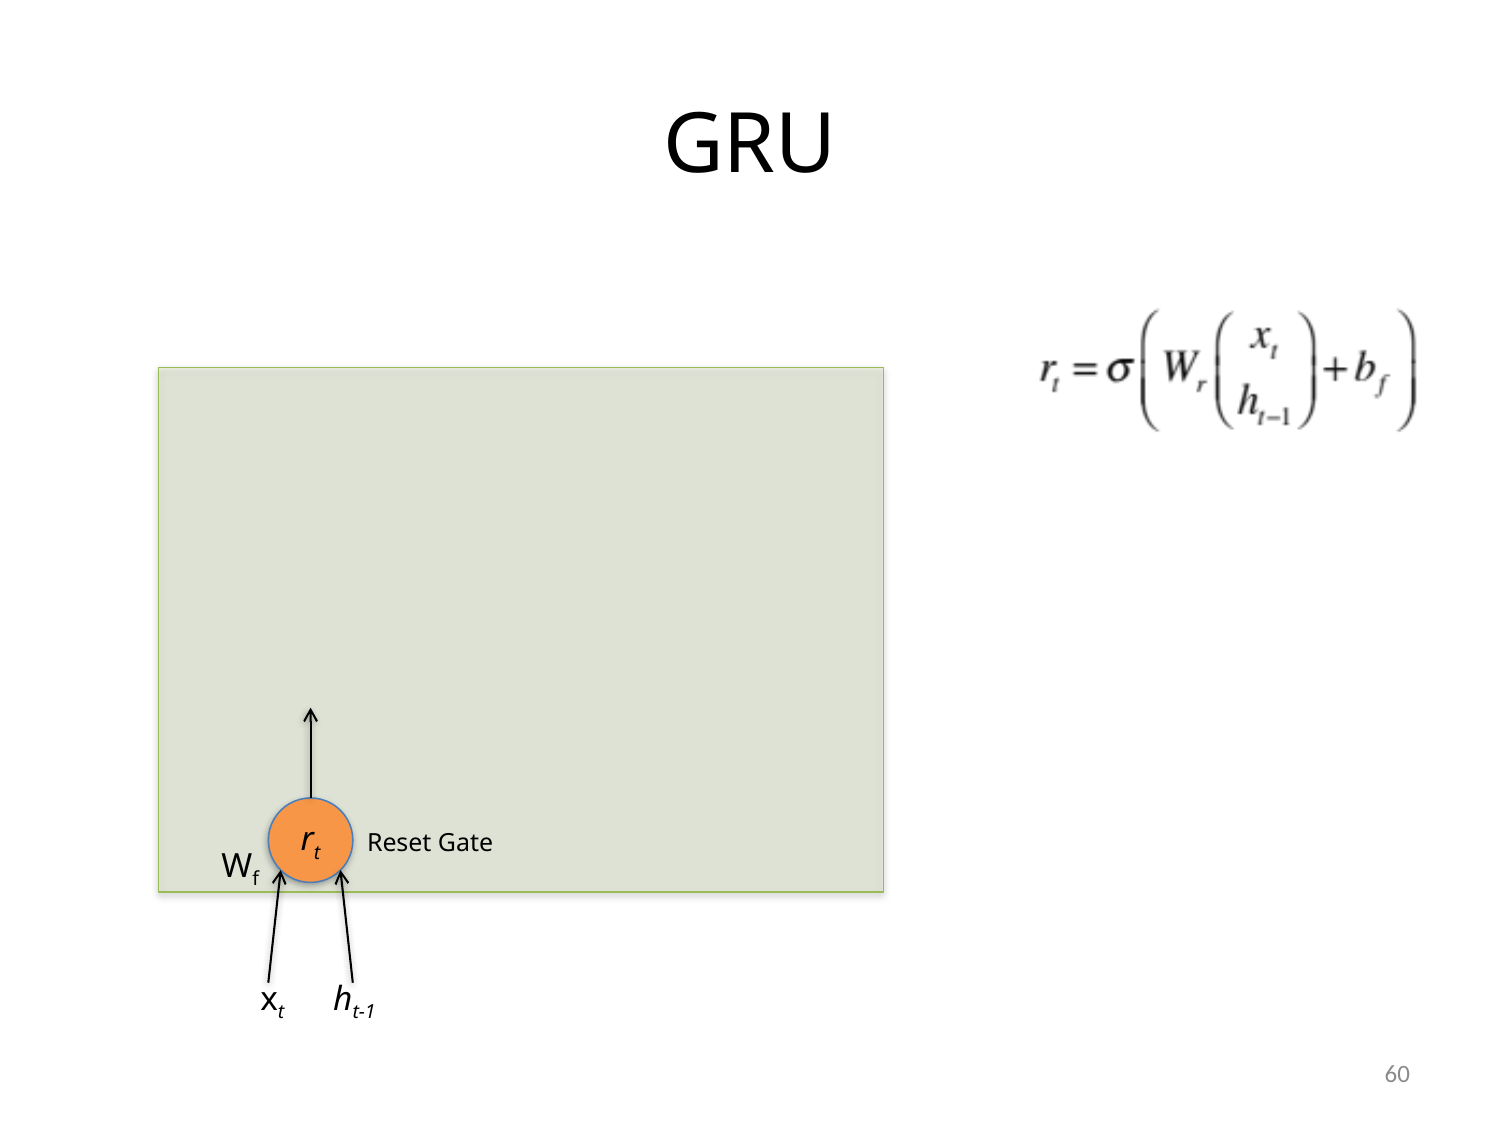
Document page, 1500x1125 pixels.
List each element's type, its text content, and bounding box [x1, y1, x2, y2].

text_box Wf [206, 836, 274, 897]
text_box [268, 869, 281, 983]
text_box Reset Gate [352, 819, 509, 865]
text_box rt [267, 797, 352, 884]
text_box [340, 869, 354, 983]
text_box xt ht-1 [245, 969, 391, 1076]
slide_number 60 [1074, 1042, 1425, 1103]
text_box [1035, 300, 1419, 437]
title GRU [75, 45, 1425, 233]
text_box [158, 367, 884, 893]
